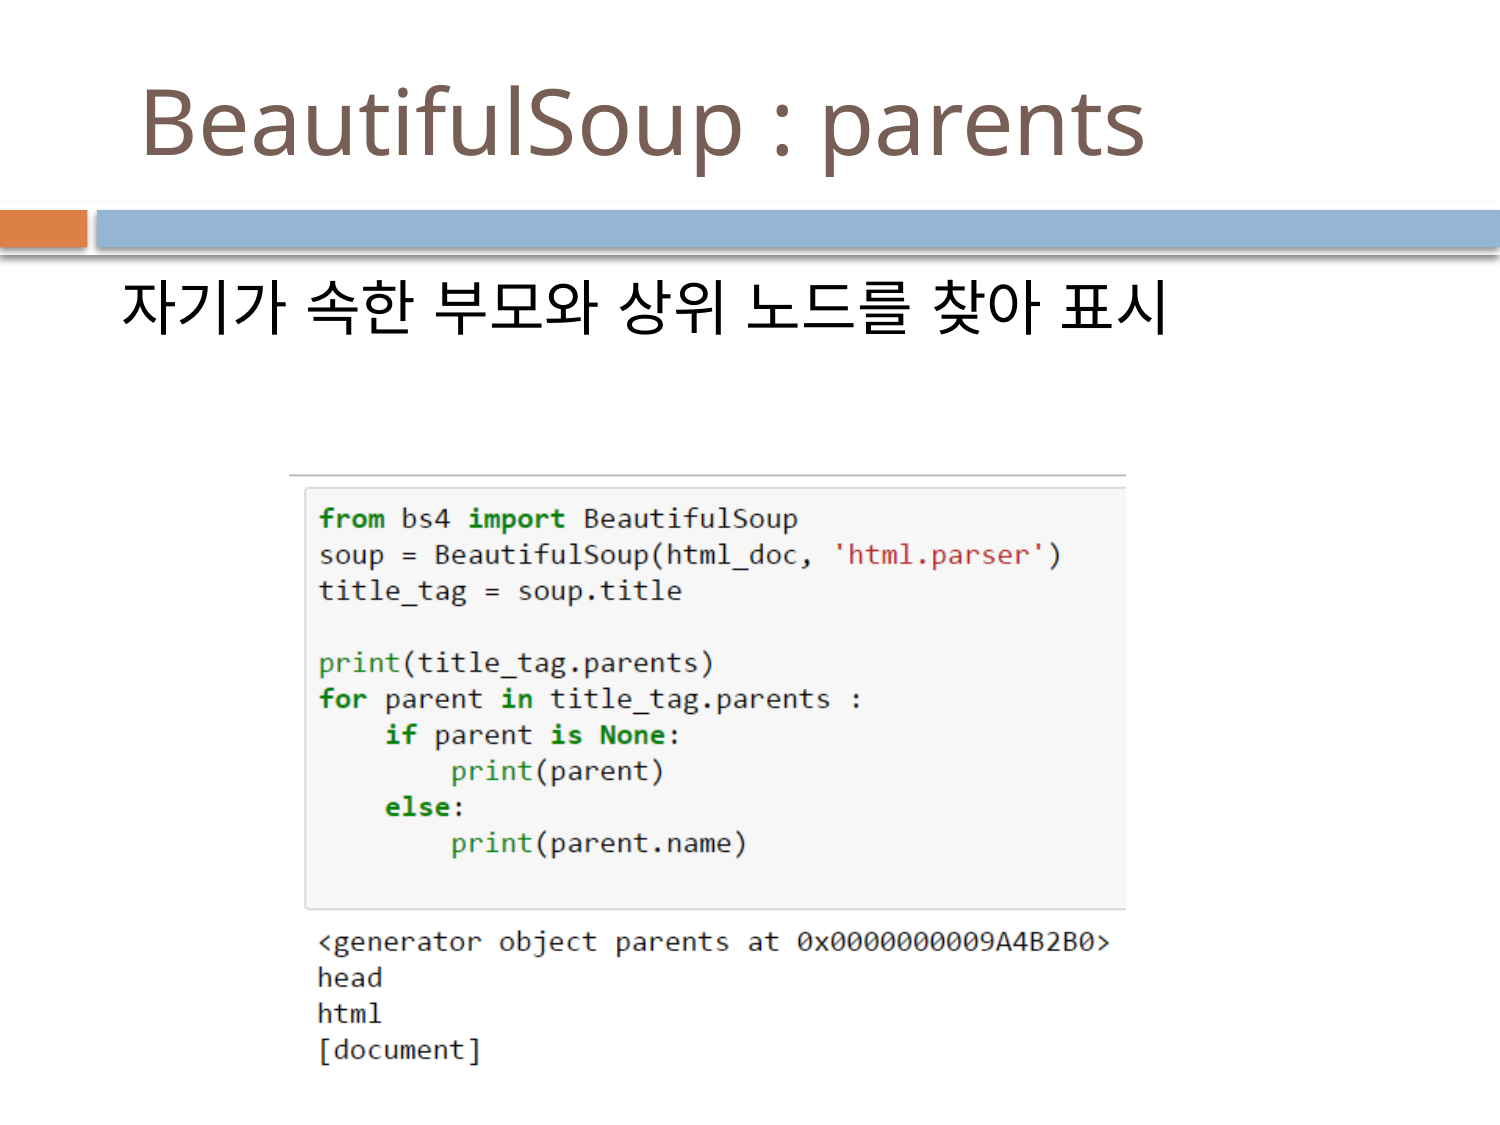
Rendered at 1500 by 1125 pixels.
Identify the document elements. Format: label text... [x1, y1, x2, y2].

picture [288, 467, 1126, 1078]
title BeautifulSoup : parents [100, 37, 1471, 200]
list 자기가 속한 부모와 상위 노드를 찾아 표시 [75, 262, 1425, 468]
